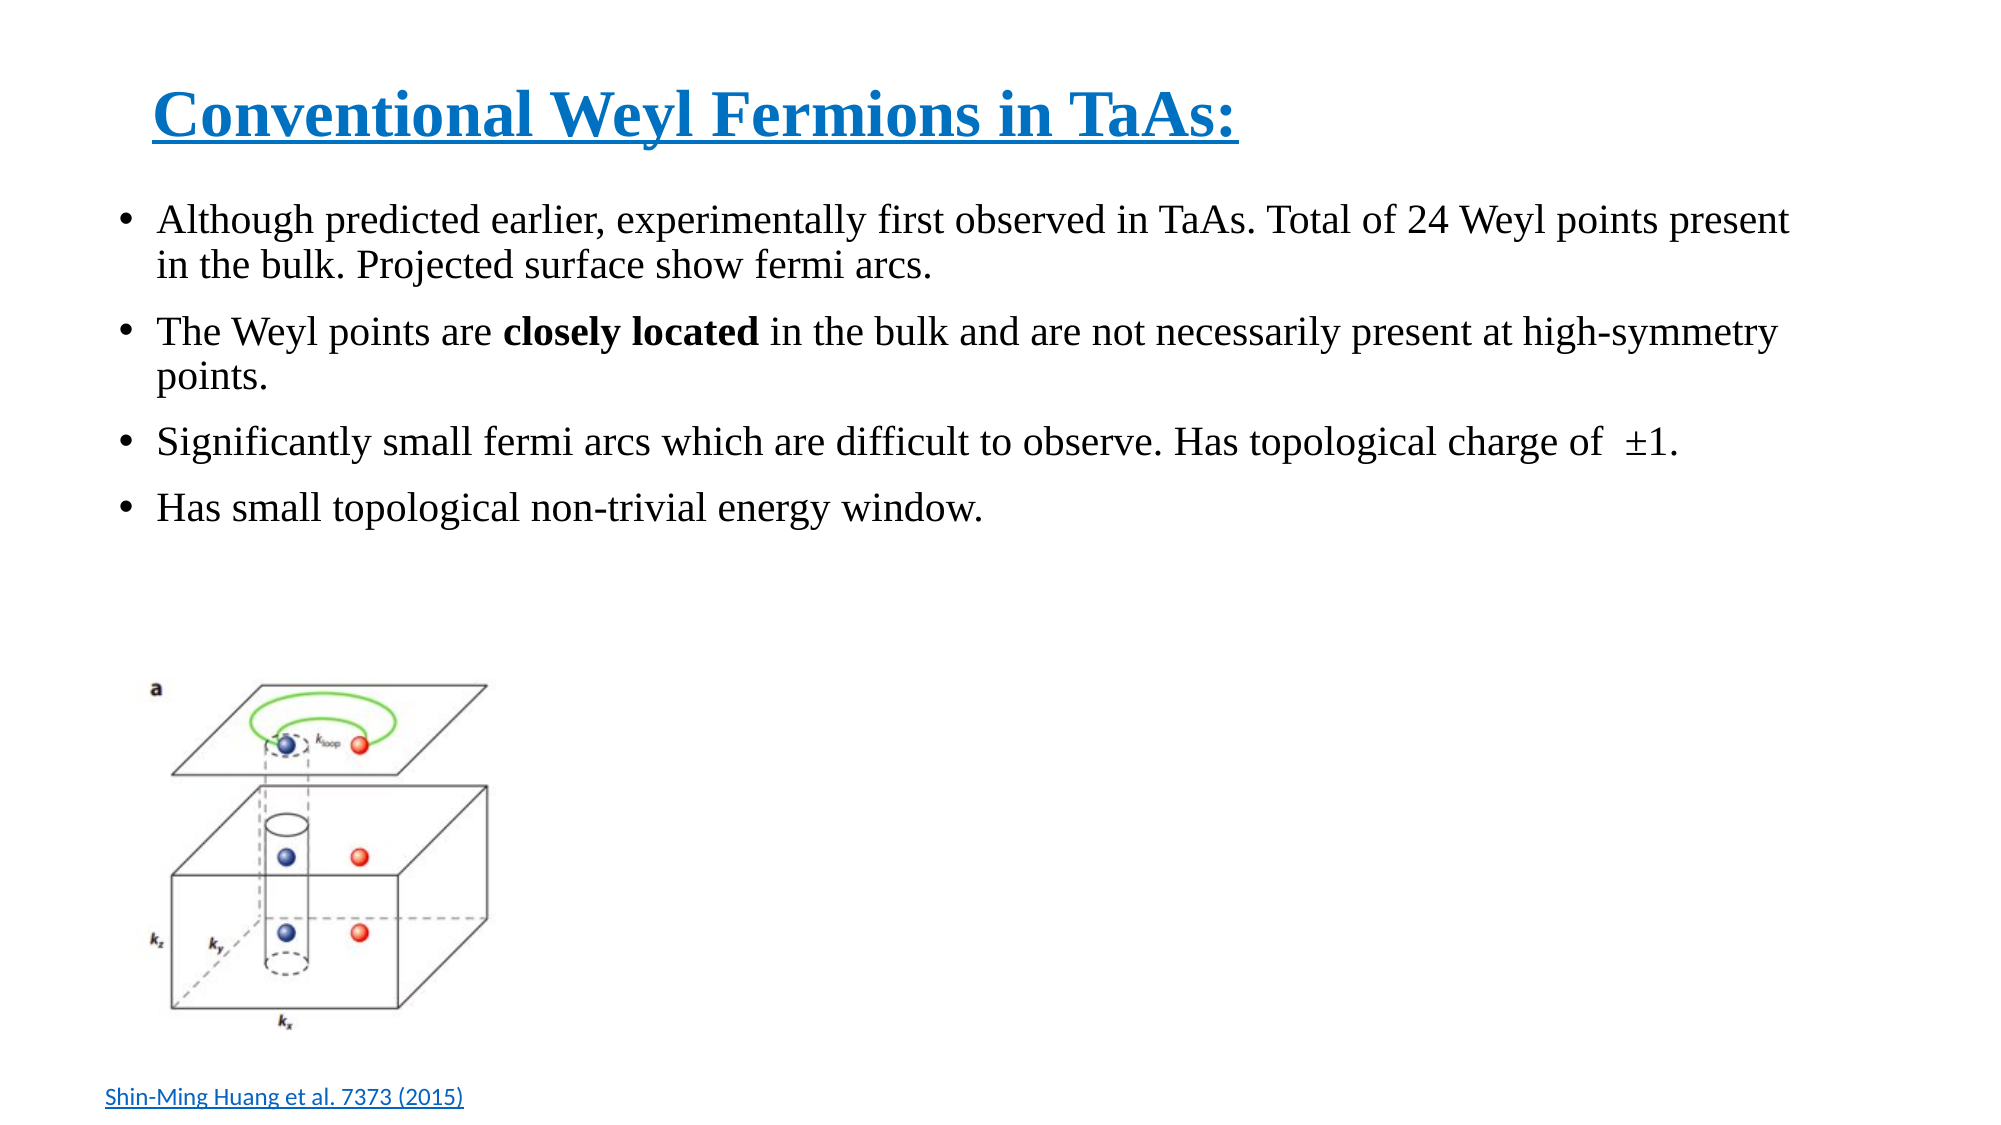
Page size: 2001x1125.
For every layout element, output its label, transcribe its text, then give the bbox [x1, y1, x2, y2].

title Conventional Weyl Fermions in TaAs: [137, 59, 1863, 170]
picture [113, 656, 511, 1033]
list Although predicted earlier, experimentally first observed in TaAs. Total of 24 Weyl points present in the bulk. Projected surface show fermi arcs. The Weyl points are closely located in the bulk and are not necessarily present at high-symmetry points. Significantly small fermi arcs which are difficult to observe. Has topological charge of ±1. Has small topological non-trivial energy window. [104, 190, 1829, 905]
text_box Shin-Ming Huang et al. 7373 (2015) [90, 1073, 489, 1119]
